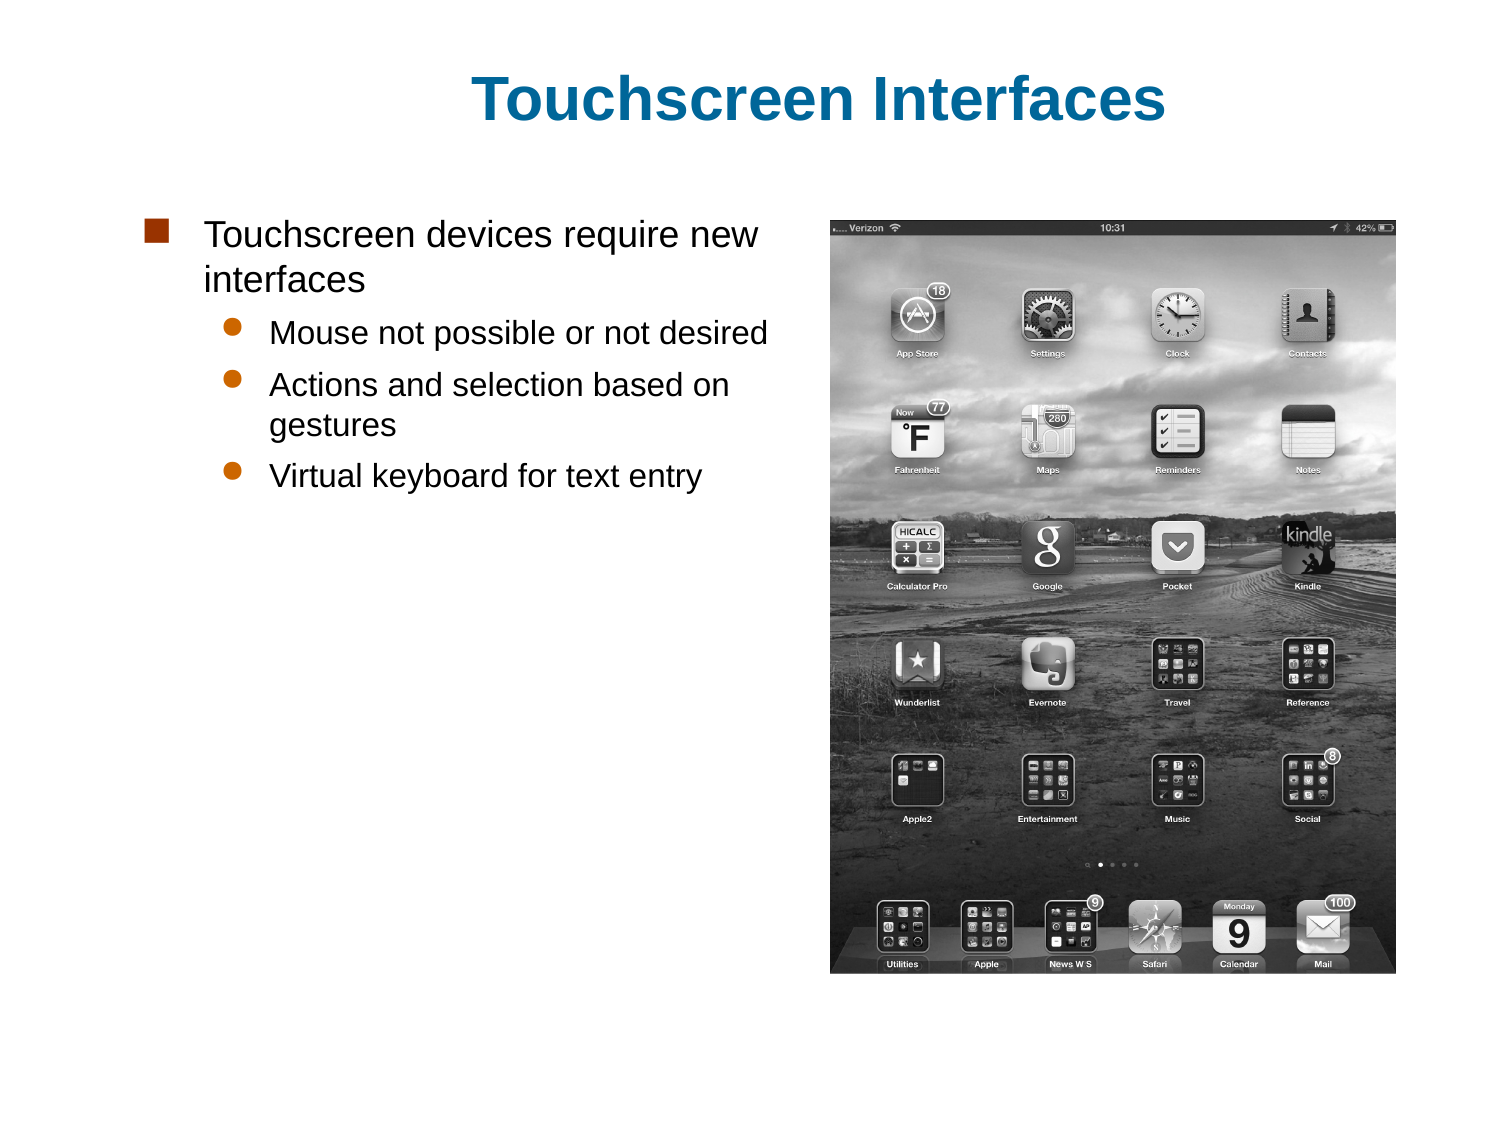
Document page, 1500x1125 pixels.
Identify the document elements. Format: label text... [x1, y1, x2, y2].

list Touchscreen devices require new interfaces Mouse not possible or not desired Actions and selection based on gestures Virtual keyboard for text entry [132, 202, 809, 946]
title Touchscreen Interfaces [145, 45, 1496, 141]
picture [830, 220, 1396, 974]
